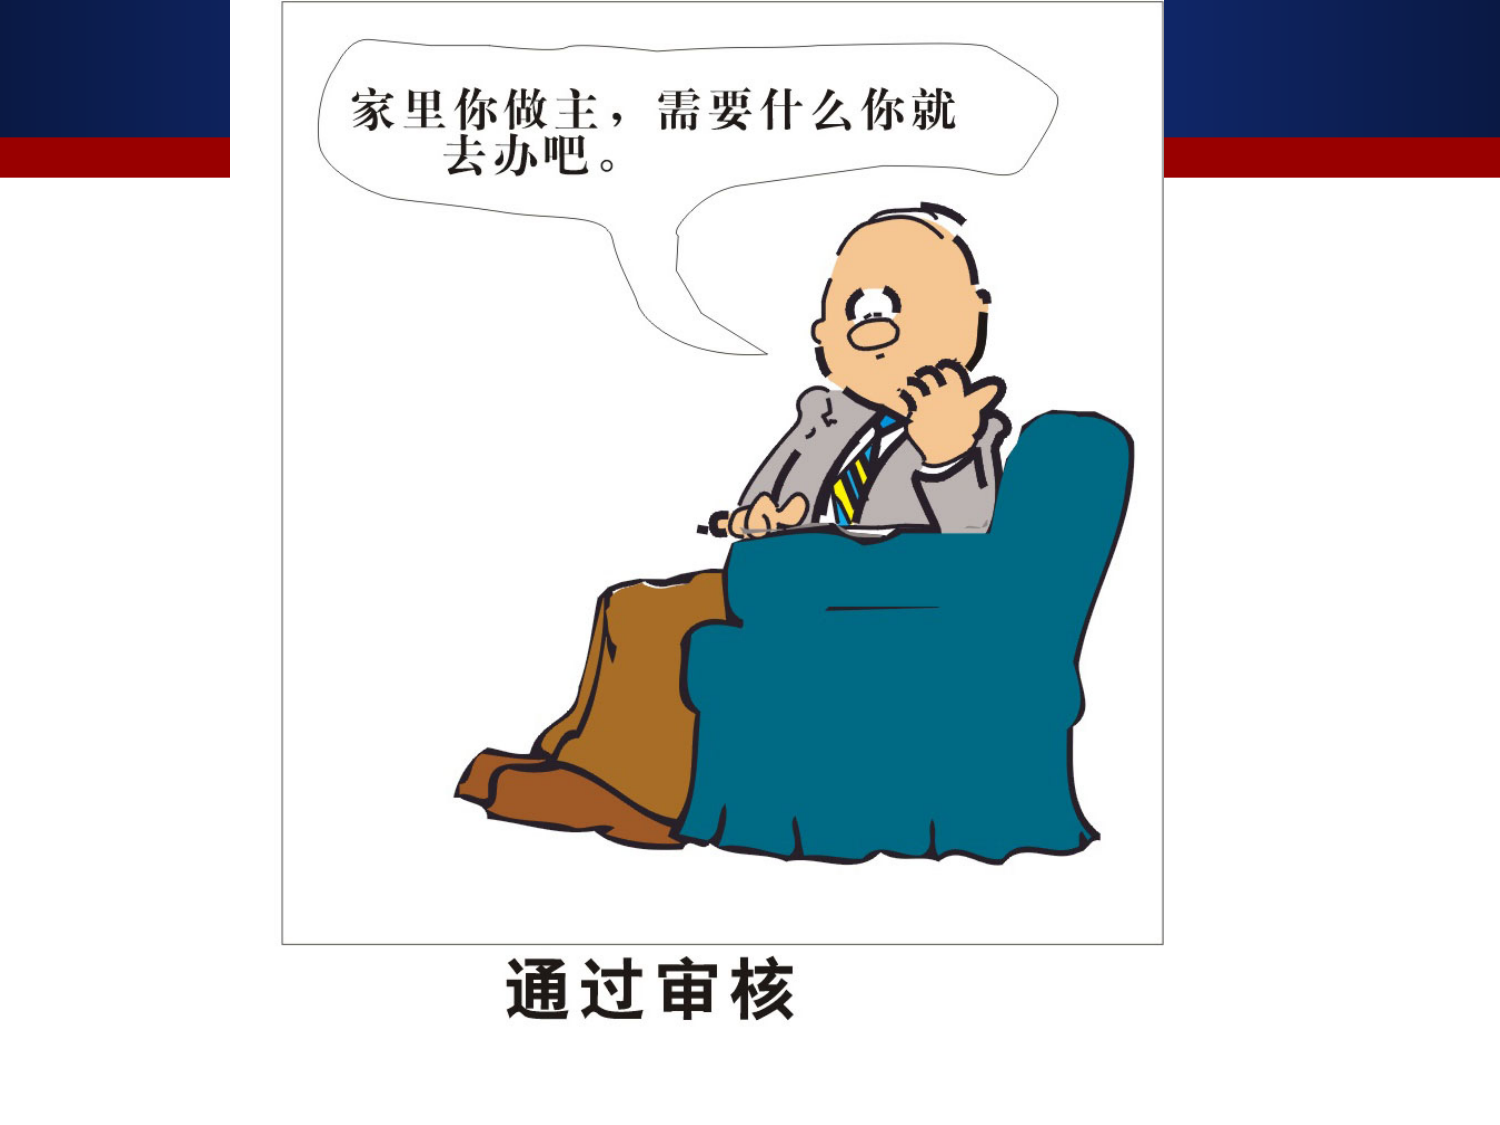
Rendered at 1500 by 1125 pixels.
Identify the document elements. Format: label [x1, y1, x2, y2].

picture [229, 0, 1165, 1058]
